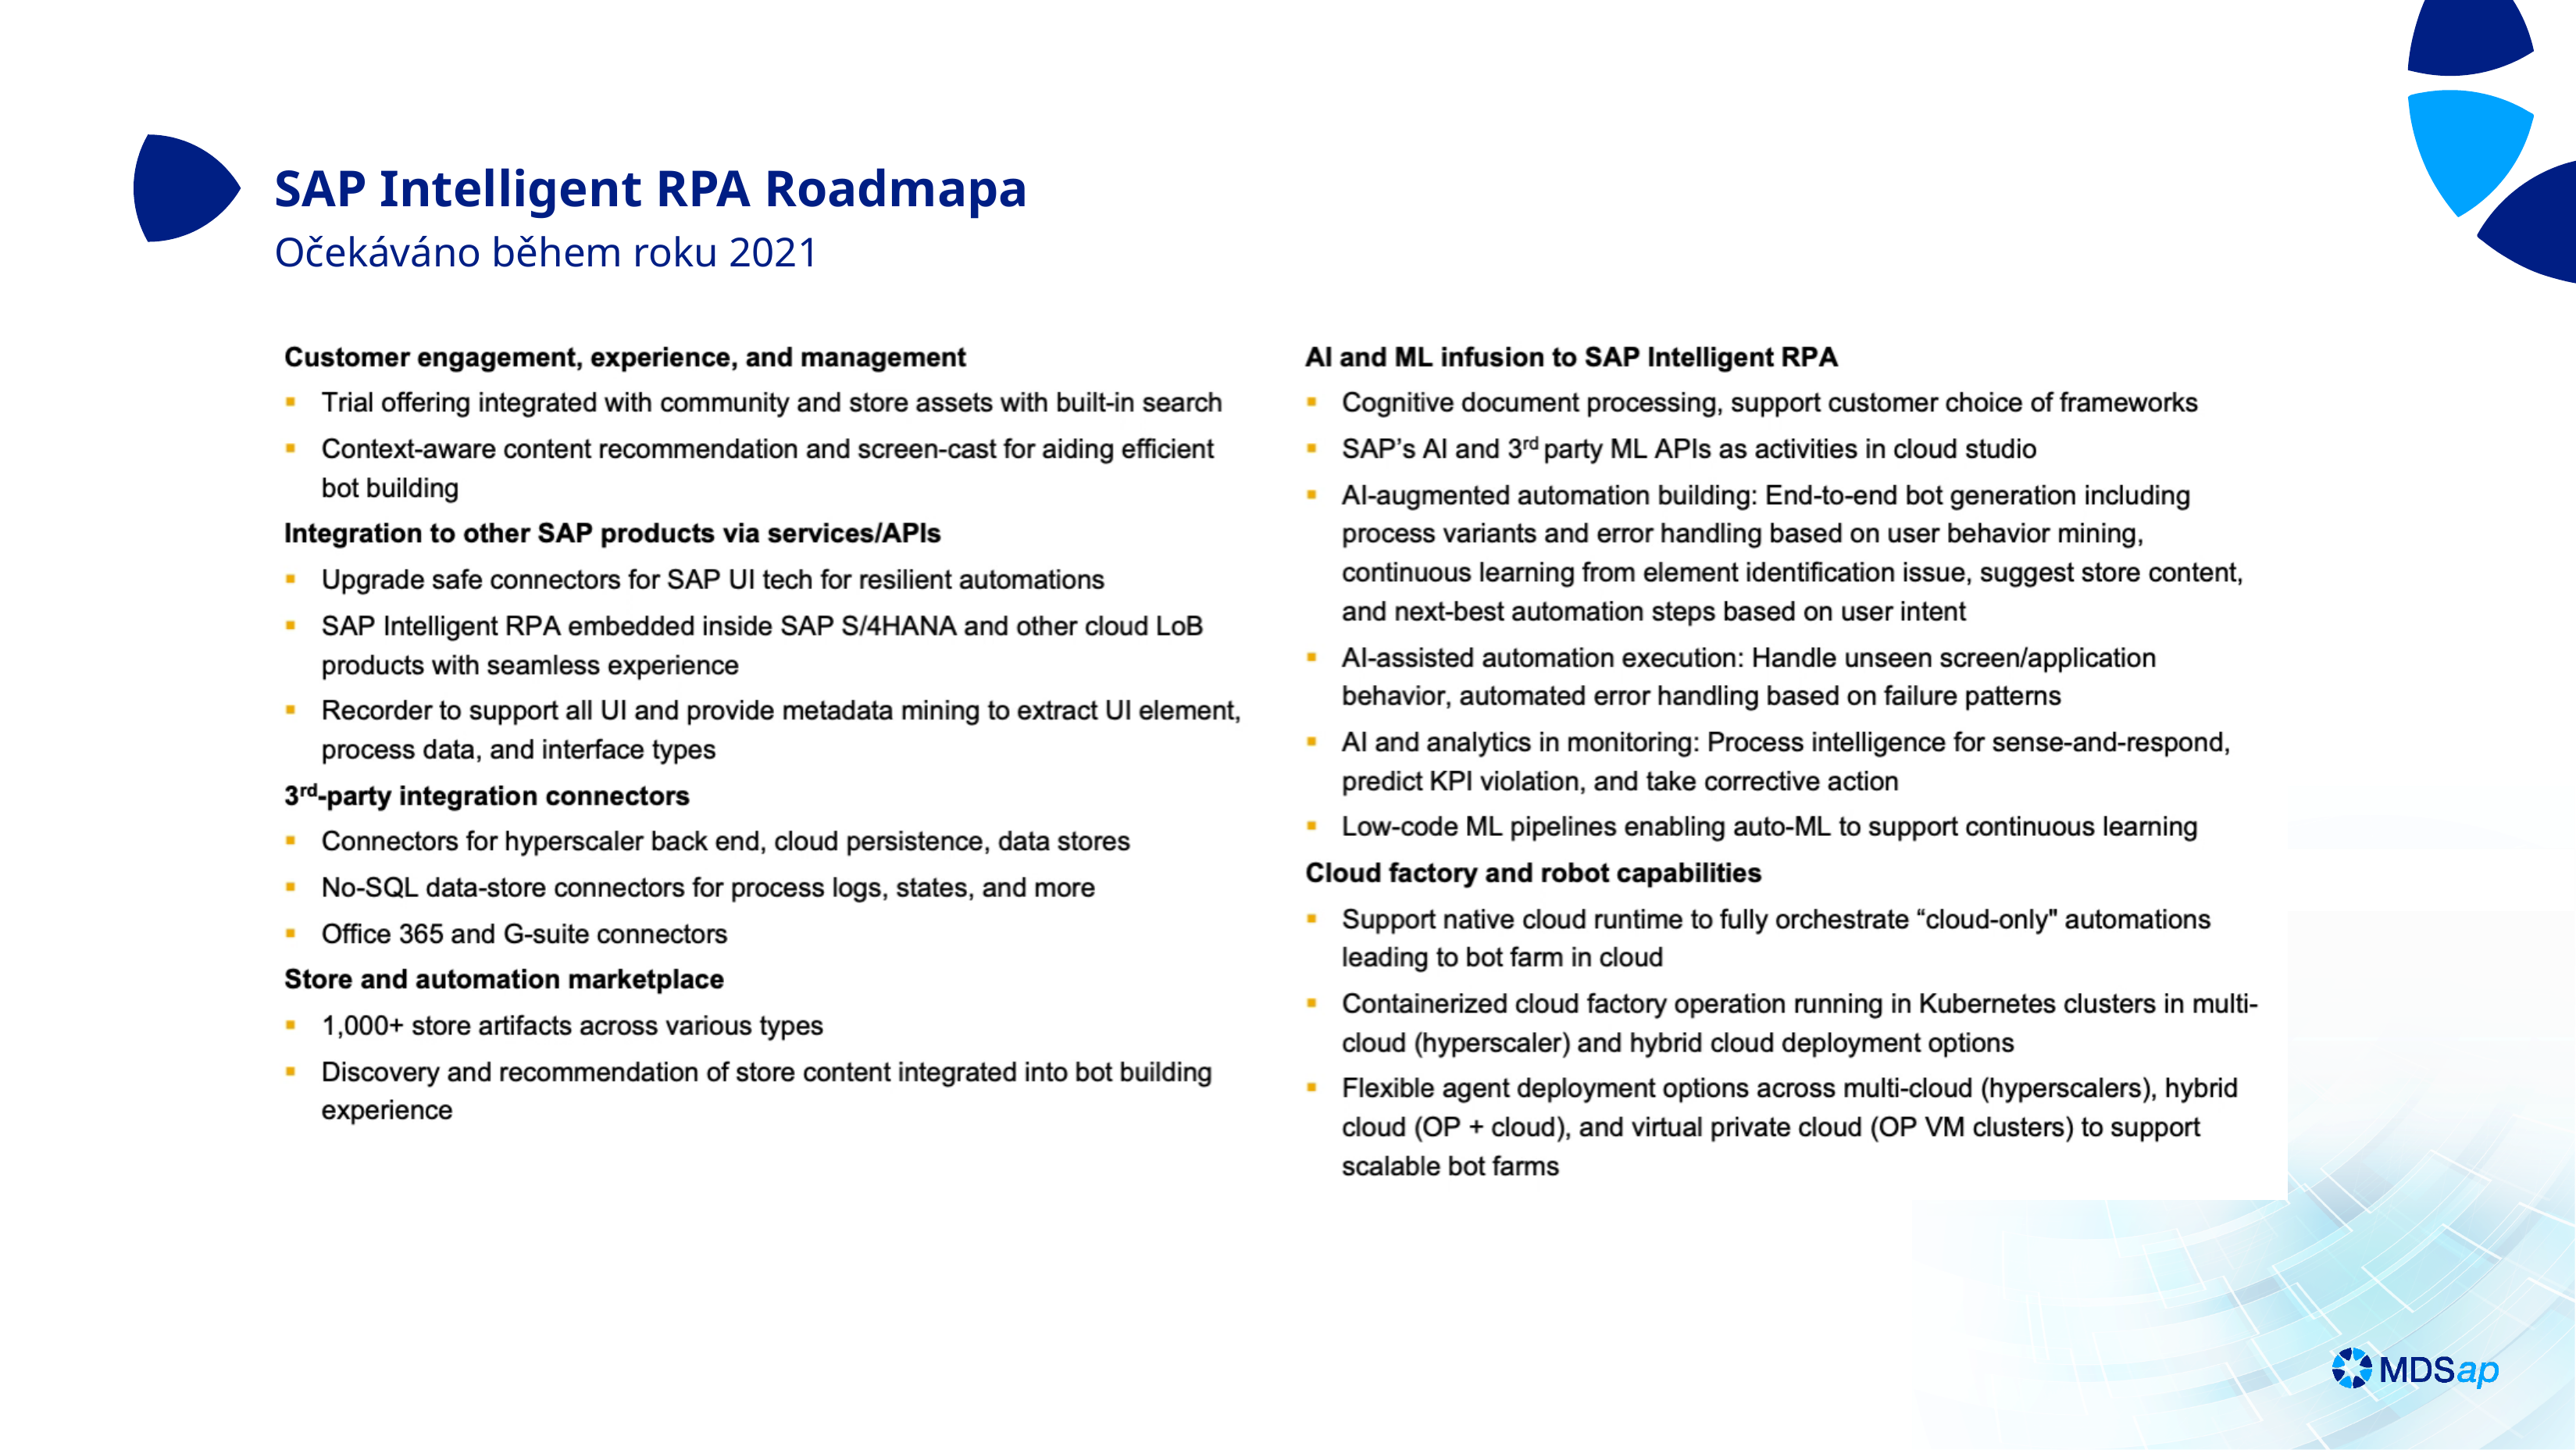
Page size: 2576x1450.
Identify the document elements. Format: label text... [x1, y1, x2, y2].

list SAP Intelligent RPA Roadmapa [262, 158, 2275, 217]
list Očekáváno během roku 2021 [262, 227, 2275, 305]
picture [248, 314, 2575, 1450]
